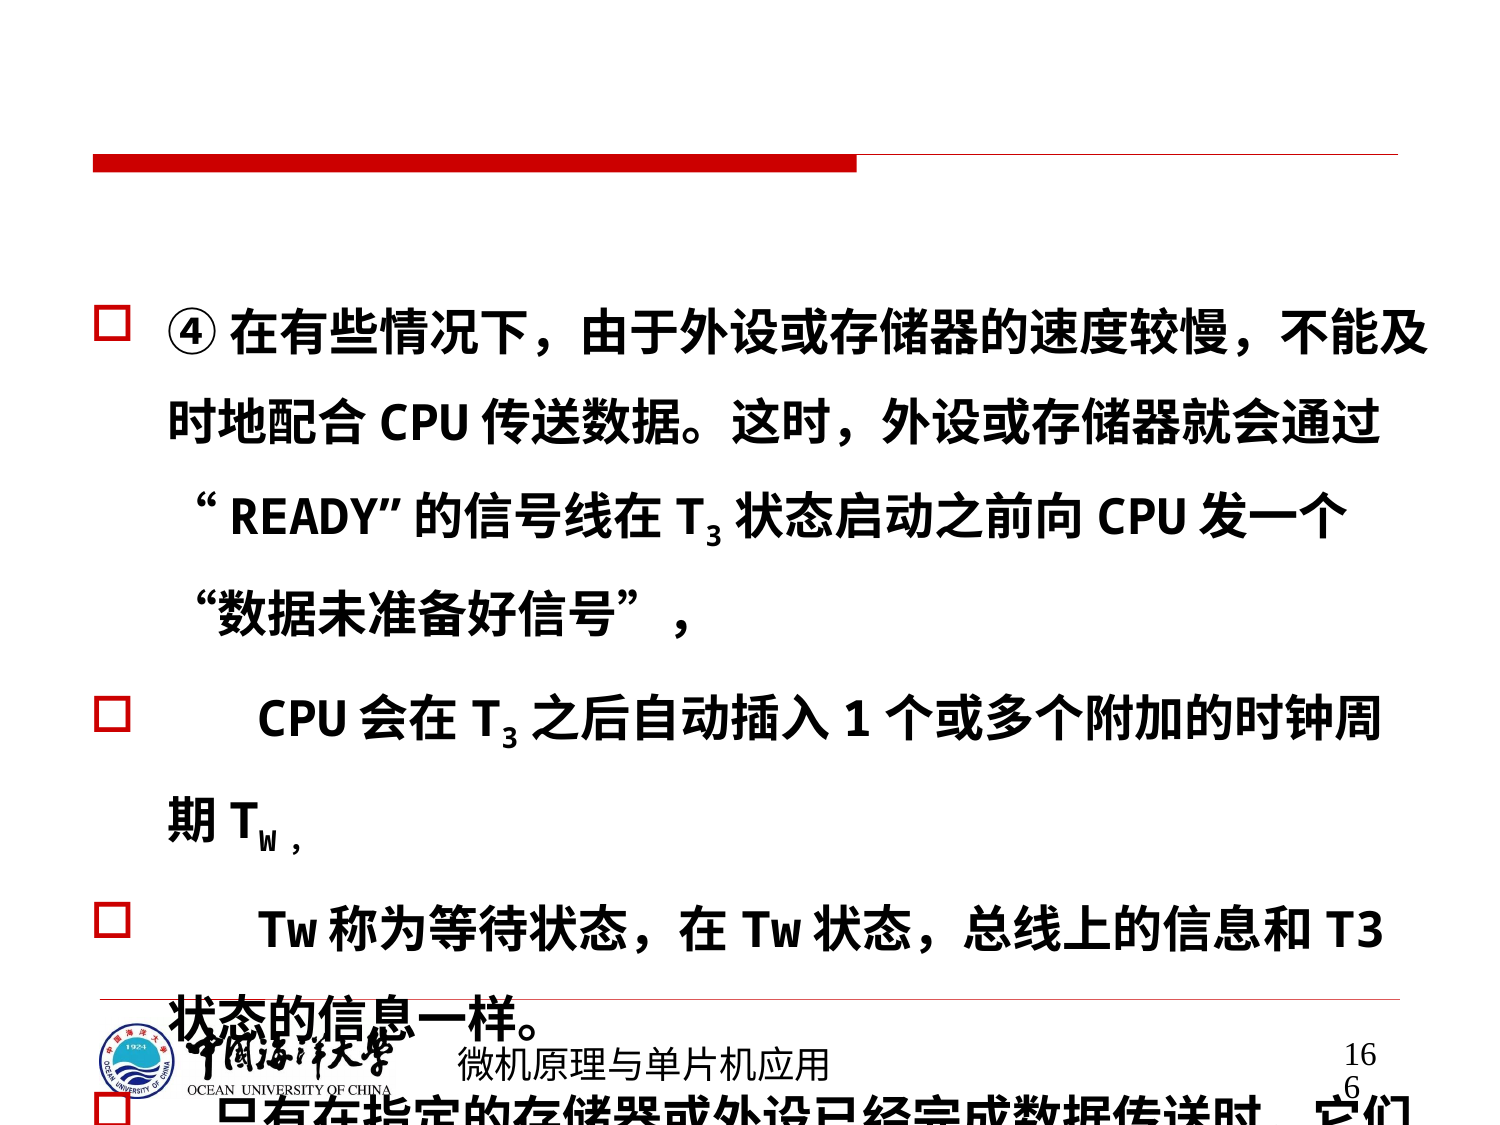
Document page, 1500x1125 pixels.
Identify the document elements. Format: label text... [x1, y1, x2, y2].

list ④在有些情况下，由于外设或存储器的速度较慢，不能及时地配合CPU传送数据。这时，外设或存储器就会通过 “READY”的信号线在T3状态启动之前向CPU发一个“数据未准备好信号”， CPU会在T3之后自动插入1个或多个附加的时钟周期TW， Tw称为等待状态，在Tw状态，总线上的信息和T3 状态的信息一样。 只有在指定的存储器或外设已经完成数据传送时，它们又通过“READY”的信号线向CPU发出一个“准备好”信号，之后CPU才会自动脱离TW状态而进入T4状态。 ⑤在T4状态，总线周期结束。 [75, 262, 1447, 1005]
slide_number 166 [1328, 1024, 1407, 1103]
picture [99, 1017, 396, 1099]
